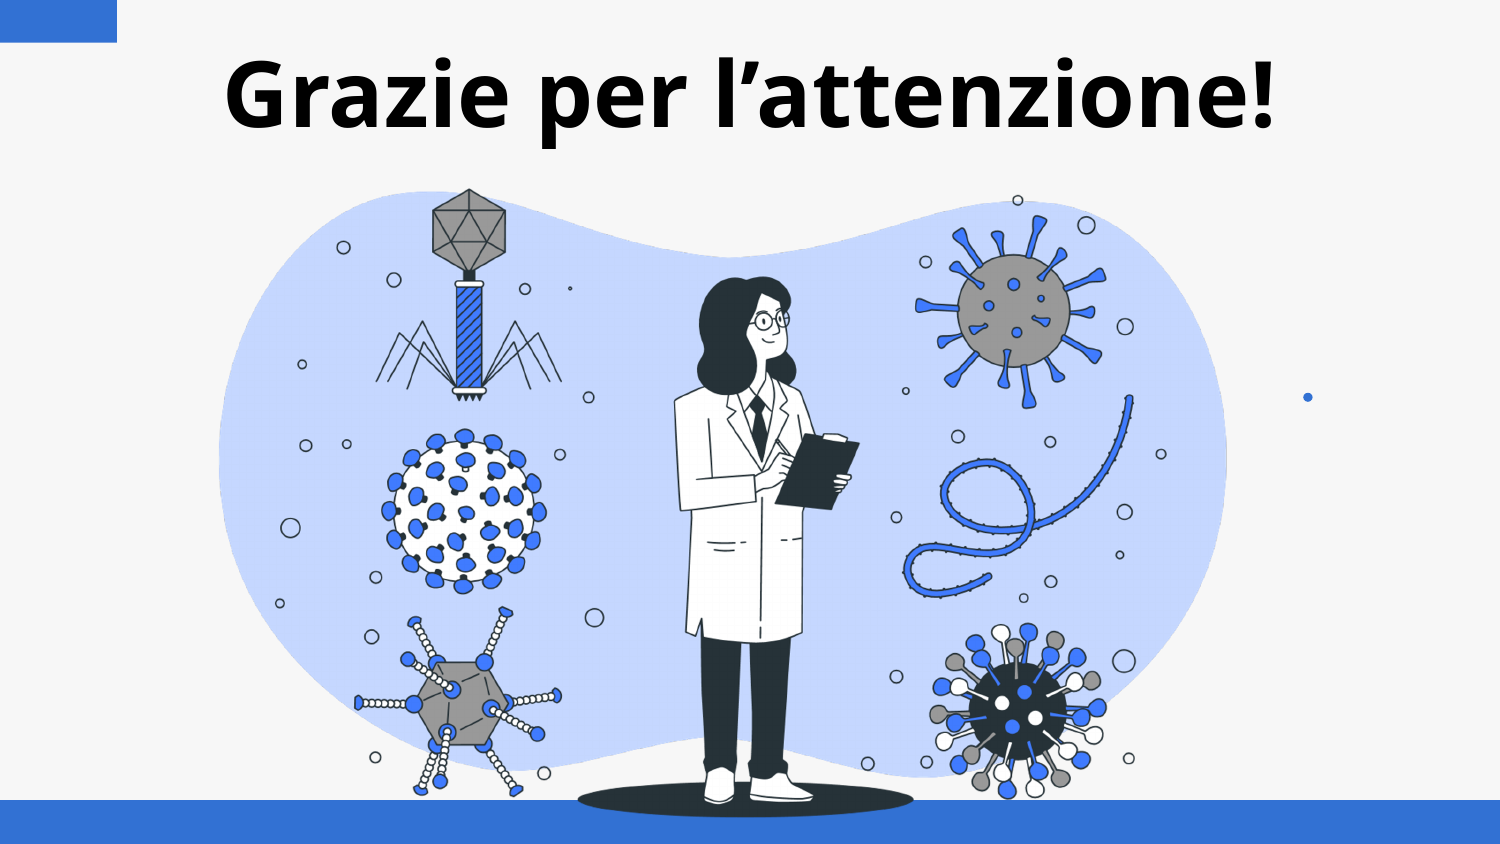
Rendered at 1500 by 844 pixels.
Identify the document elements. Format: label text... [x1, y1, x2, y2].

title Grazie per l’attenzione! [0, 21, 1500, 136]
picture [164, 112, 1336, 844]
